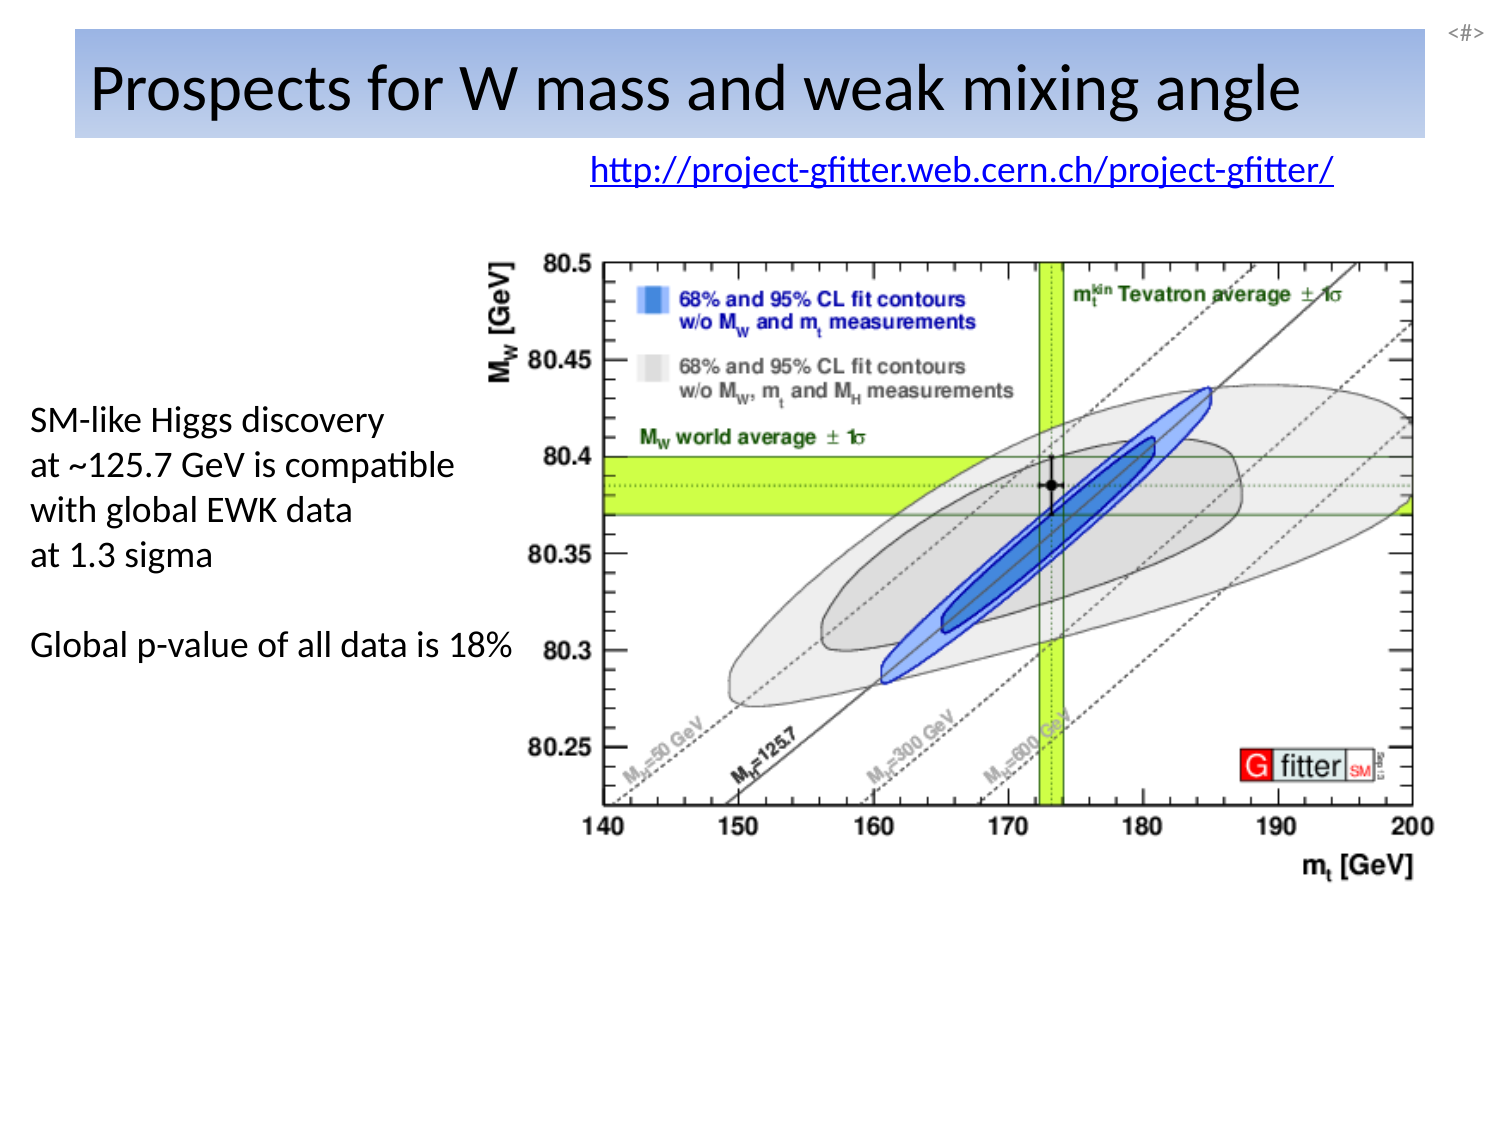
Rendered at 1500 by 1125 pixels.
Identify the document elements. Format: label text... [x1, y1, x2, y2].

text_box SM-like Higgs discovery at ~125.7 GeV is compatible with global EWK data at 1.3 sigma Global p-value of all data is 18% [15, 387, 482, 673]
picture [487, 224, 1463, 886]
slide_number 21 [1149, 1, 1500, 62]
title Prospects for W mass and weak mixing angle [75, 29, 1425, 138]
text_box http://project-gfitter.web.cern.ch/project-gfitter/ [575, 137, 1500, 198]
